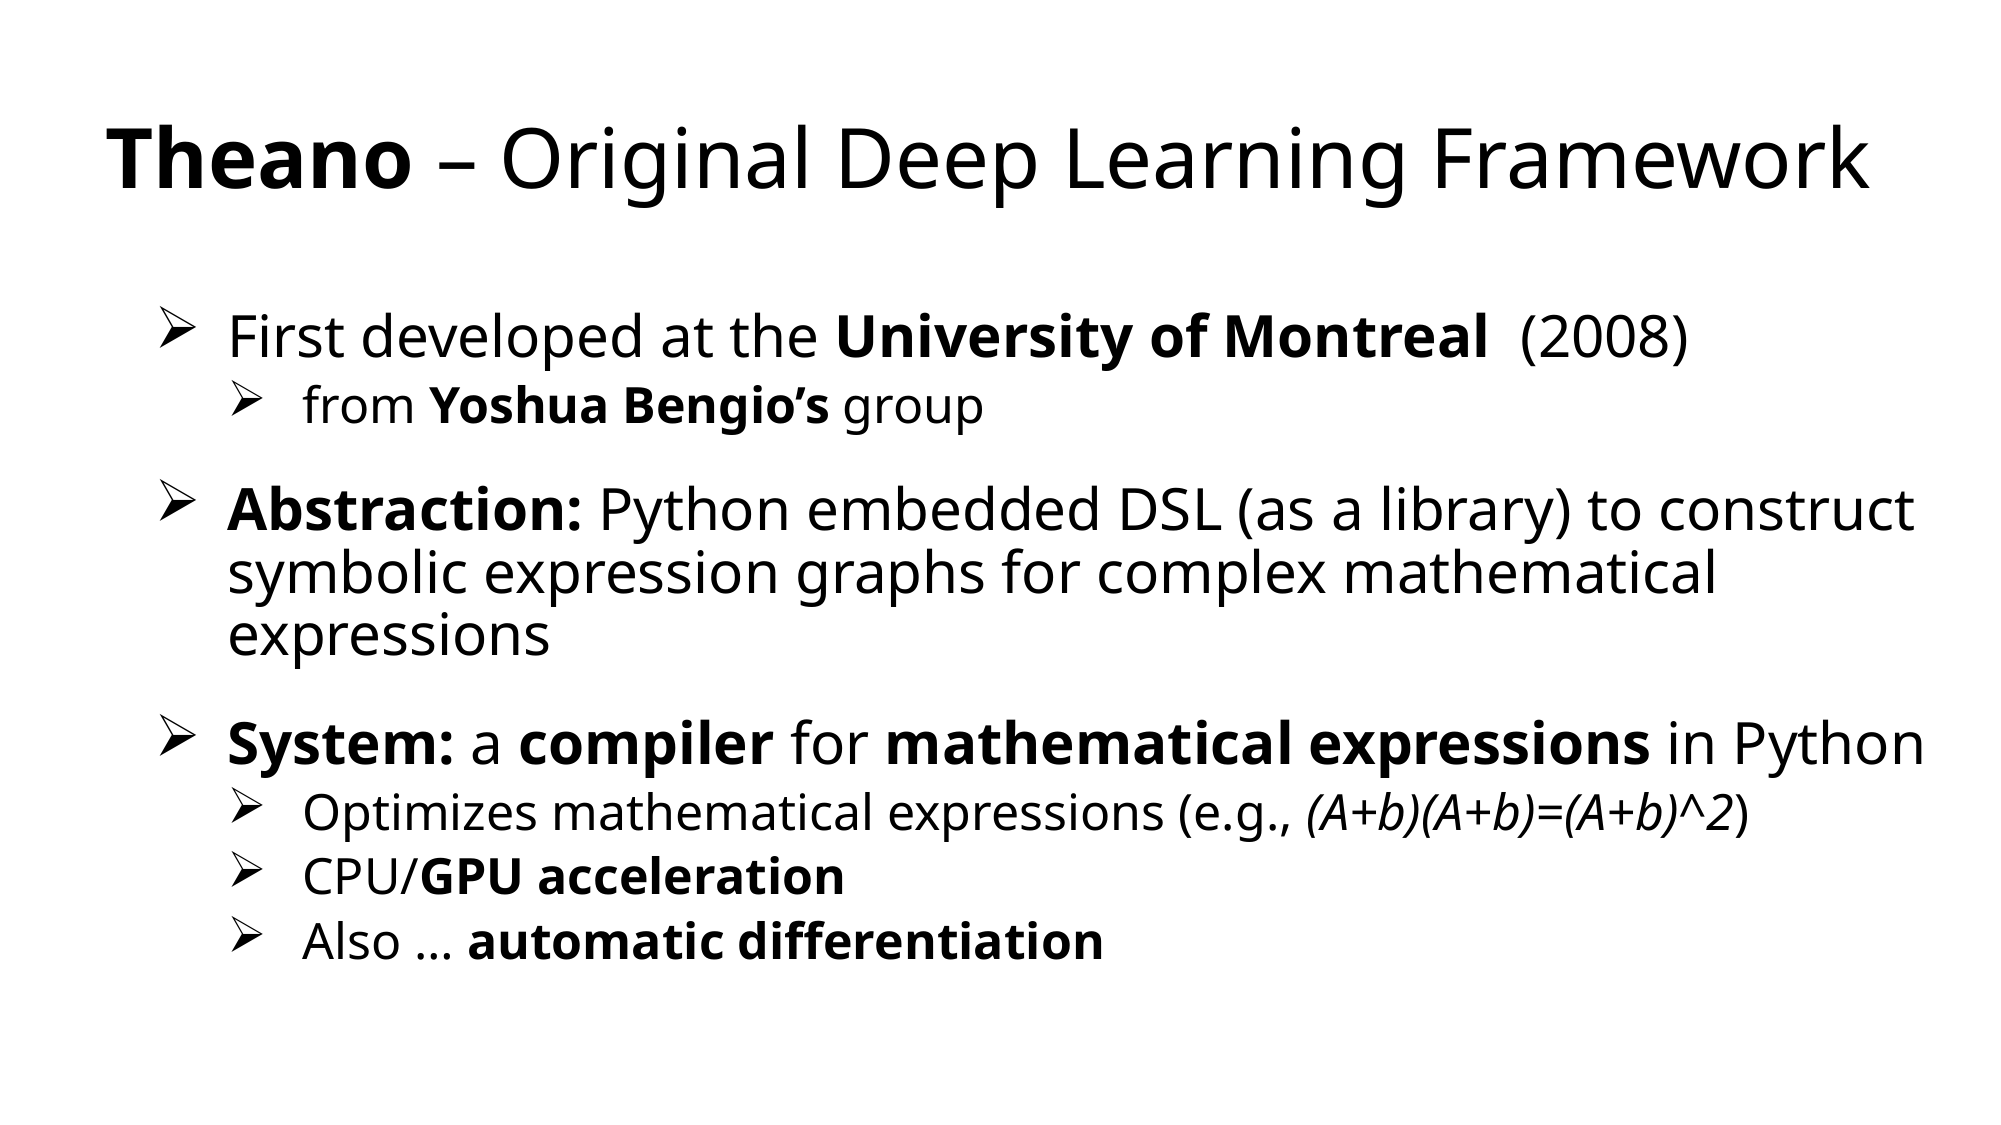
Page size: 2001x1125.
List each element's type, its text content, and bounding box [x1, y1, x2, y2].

title Theano – Original Deep Learning Framework [90, 52, 1950, 271]
list First developed at the University of Montreal (2008) from Yoshua Bengio’s group Abstraction: Python embedded DSL (as a library) to construct symbolic expression graphs for complex mathematical expressions System: a compiler for mathematical expressions in Python Optimizes mathematical expressions (e.g., (A+b)(A+b)=(A+b)^2) CPU/GPU acceleration Also … automatic differentiation [137, 299, 1950, 1014]
